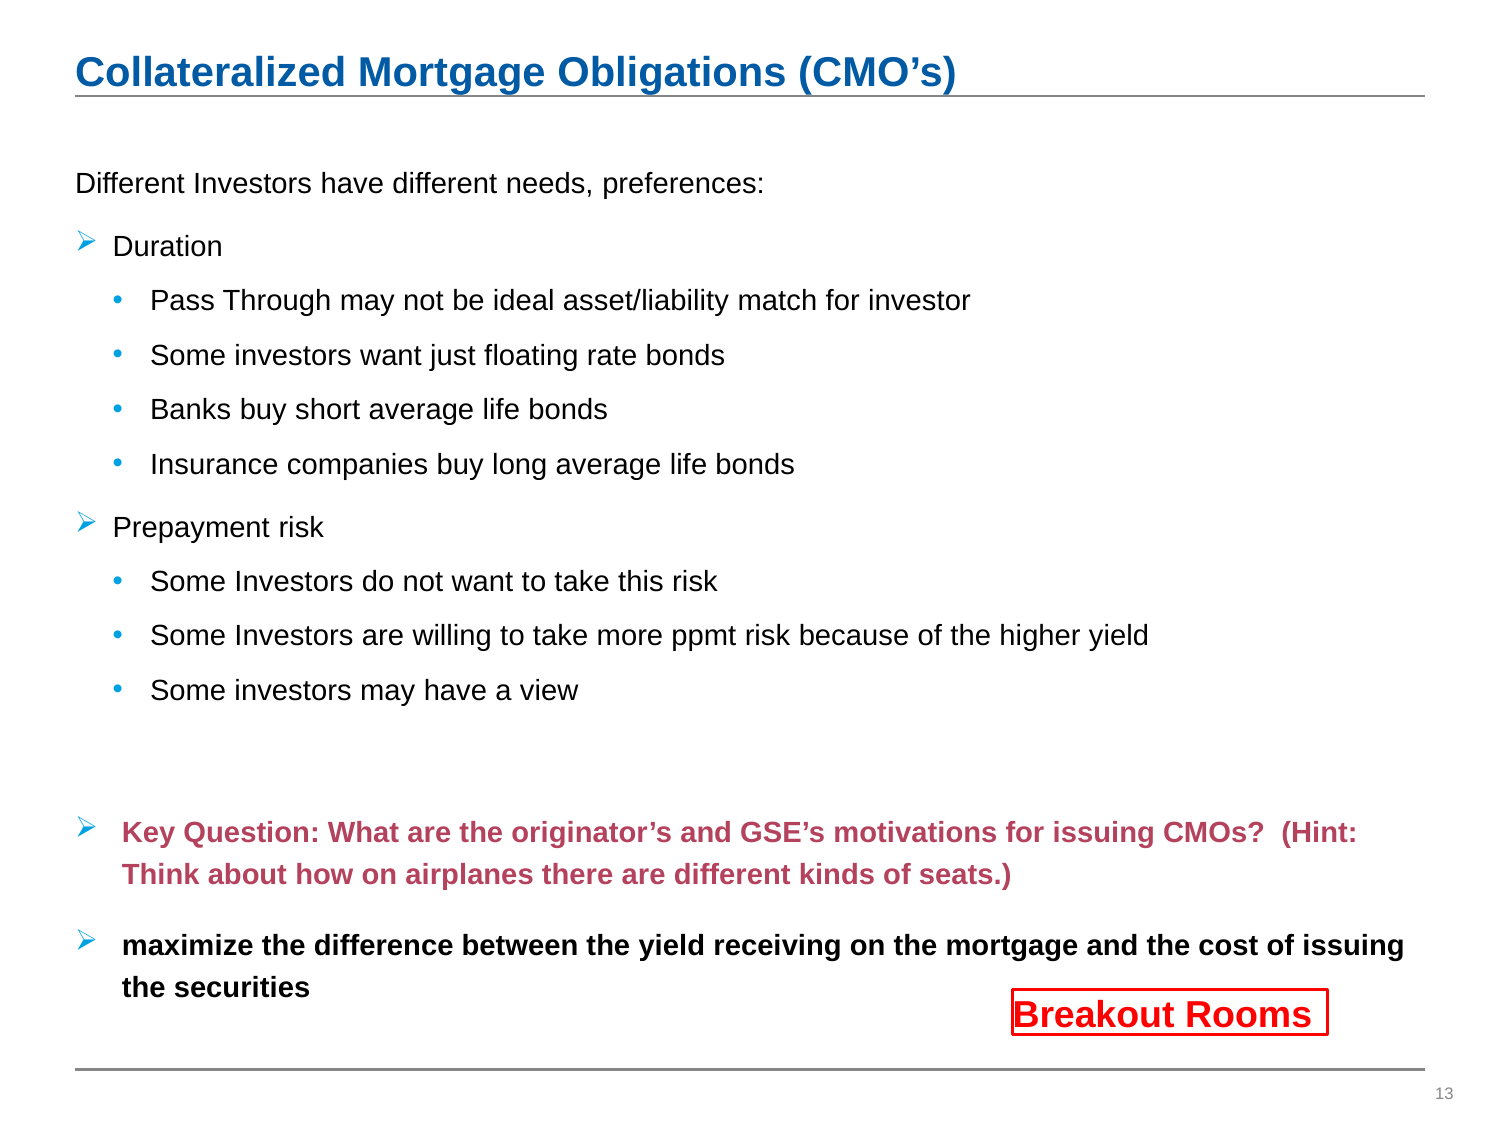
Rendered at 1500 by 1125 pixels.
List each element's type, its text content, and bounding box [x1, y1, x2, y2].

list Different Investors have different needs, preferences: Duration Pass Through may not be ideal asset/liability match for investor Some investors want just floating rate bonds Banks buy short average life bonds Insurance companies buy long average life bonds Prepayment risk Some Investors do not want to take this risk Some Investors are willing to take more ppmt risk because of the higher yield Some investors may have a view Key Question: What are the originator’s and GSE’s motivations for issuing CMOs? (Hint: Think about how on airplanes there are different kinds of seats.) maximize the difference between the yield receiving on the mortgage and the cost of issuing the securities [75, 157, 1424, 1080]
title Collateralized Mortgage Obligations (CMO’s) [75, 45, 1424, 96]
text_box Breakout Rooms [1012, 989, 1328, 1035]
